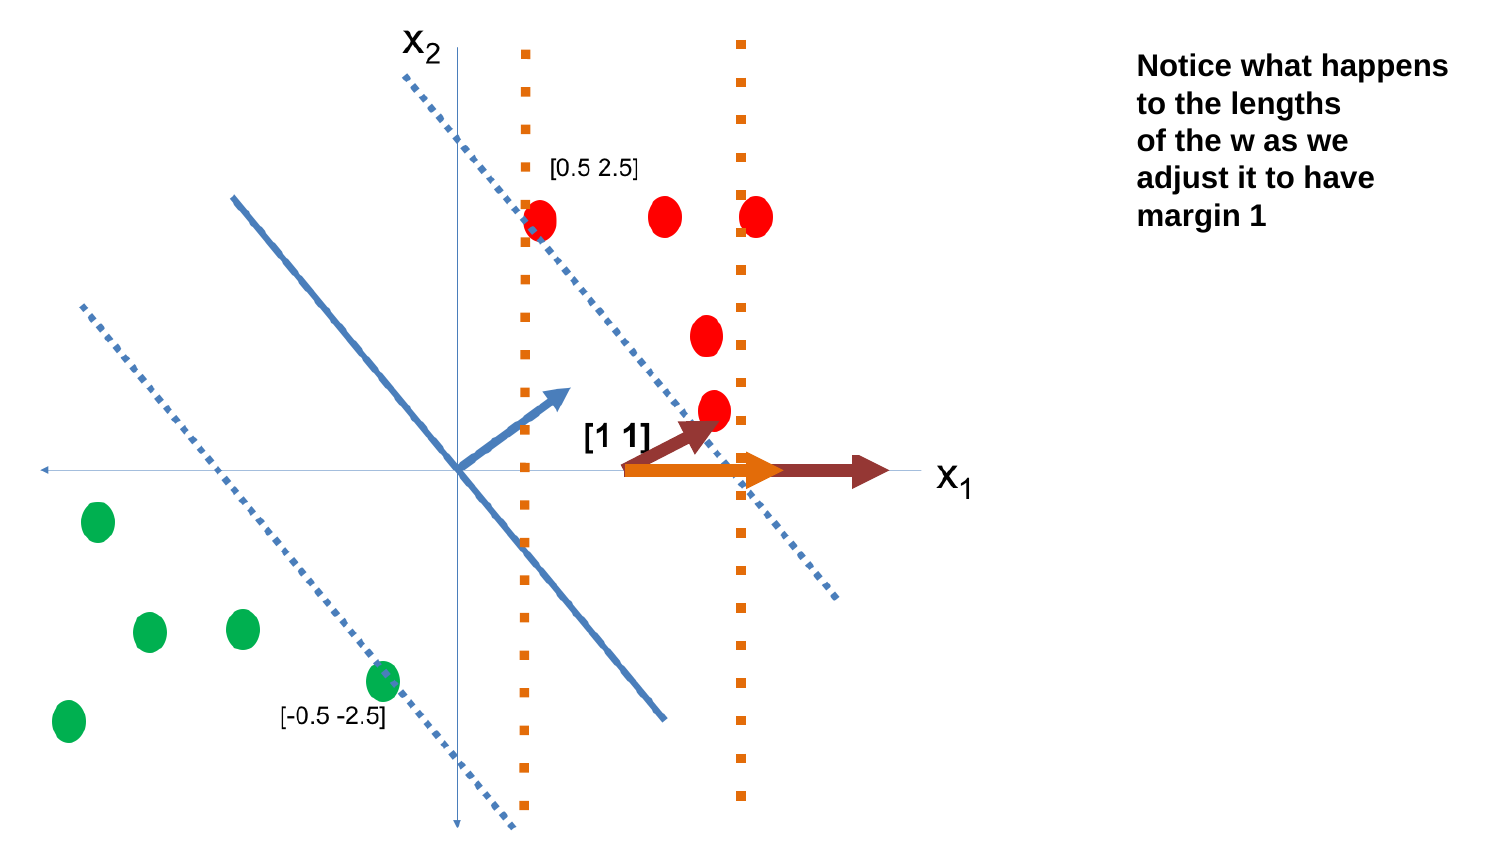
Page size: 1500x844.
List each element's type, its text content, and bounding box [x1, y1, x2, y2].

picture [8, 0, 1089, 844]
text_box Notice what happens to the lengths of the w as we adjust it to have margin 1 [1124, 39, 1497, 239]
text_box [623, 420, 720, 471]
